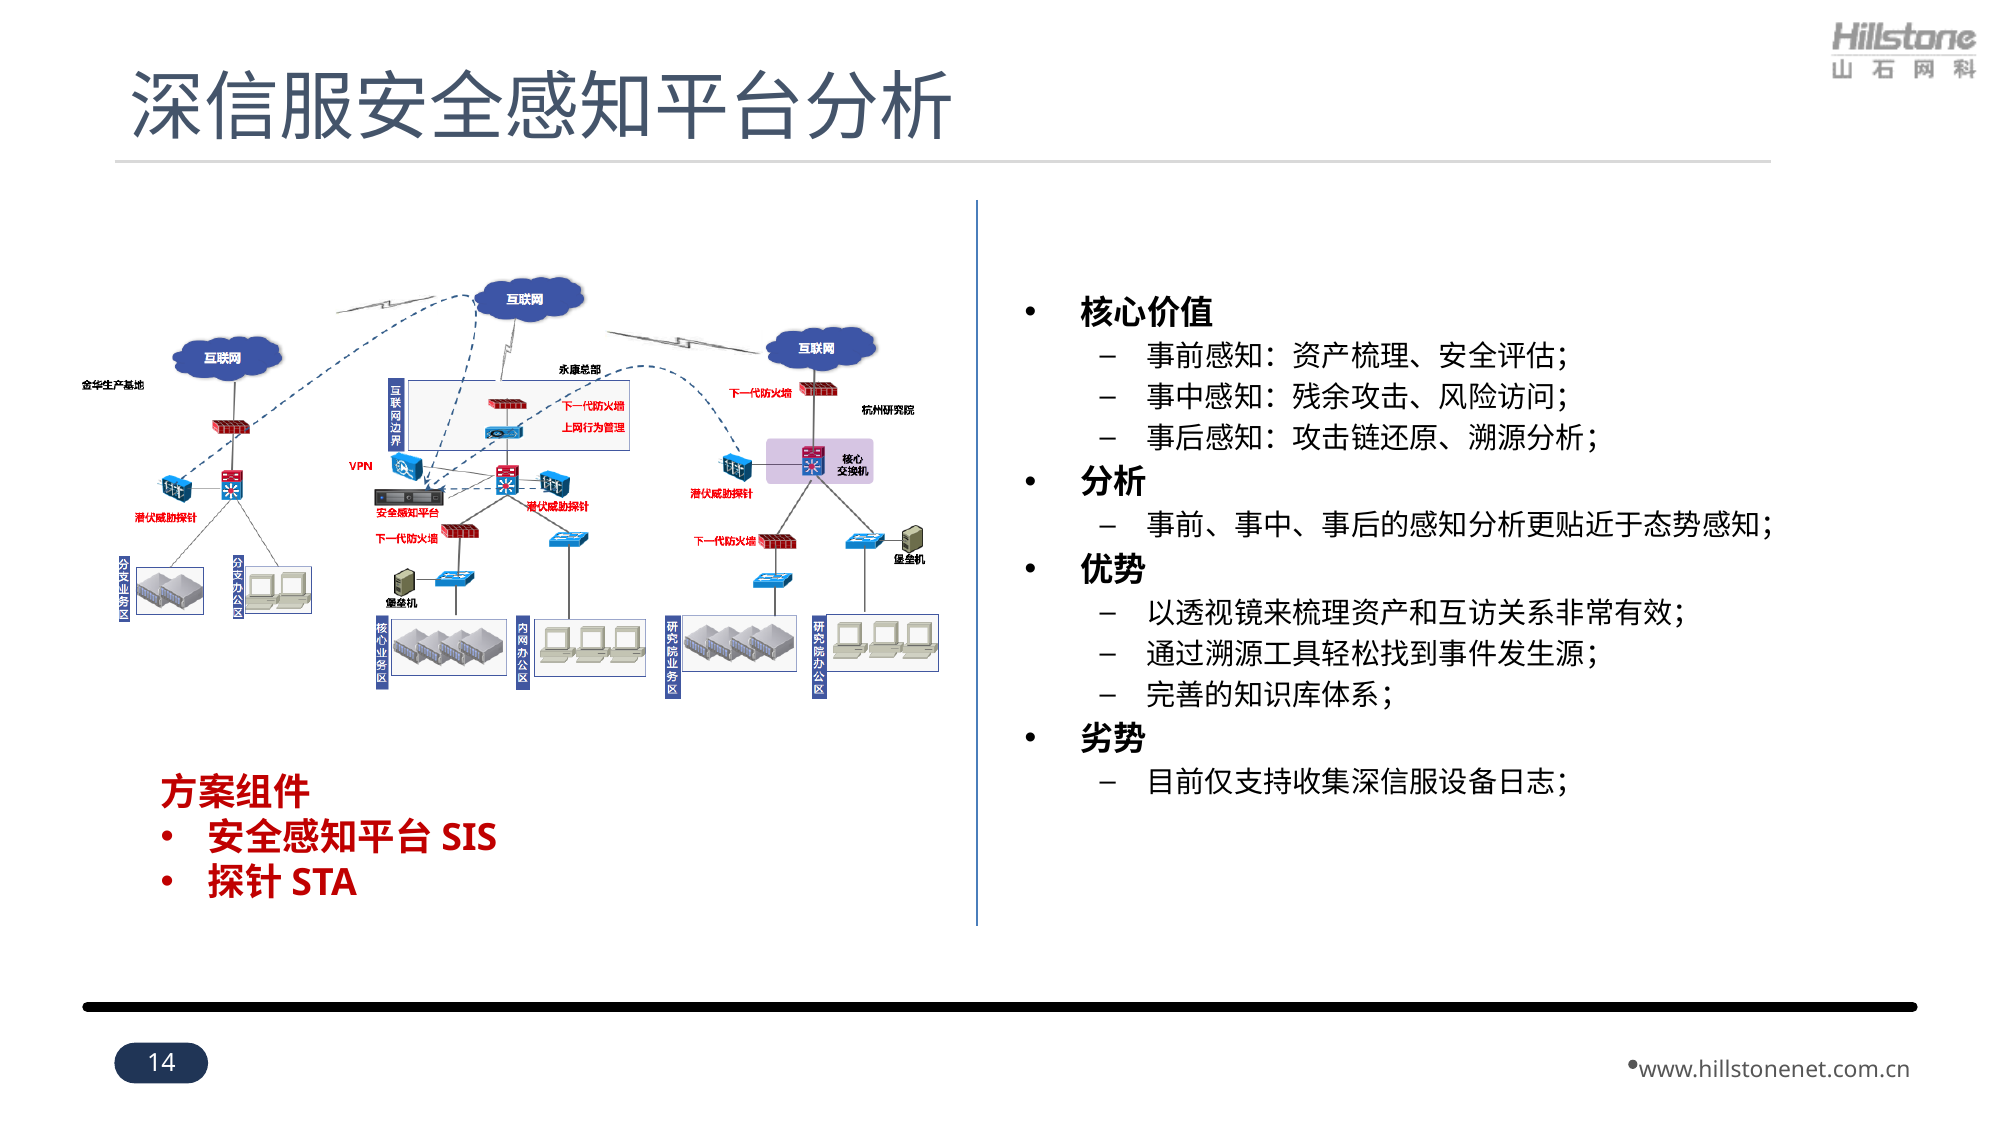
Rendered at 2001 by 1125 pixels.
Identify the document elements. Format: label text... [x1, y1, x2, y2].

picture [1817, 13, 1989, 85]
text_box 核心价值 事前感知：资产梳理、安全评估； 事中感知：残余攻击、风险访问； 事后感知：攻击链还原、溯源分析； 分析 事前、事中、事后的感知分析更贴近于态势感知； 优势 以透视镜来梳理资产和互访关系非常有效； 通过溯源工具轻松找到事件发生源； 完善的知识库体系； 劣势 目前仅支持收集深信服设备日志； [1009, 283, 1861, 878]
slide_number 14 [114, 1042, 209, 1084]
text_box 方案组件 安全感知平台SIS 探针STA [145, 760, 783, 911]
picture [58, 258, 976, 702]
title 深信服安全感知平台分析 [114, 59, 1724, 159]
